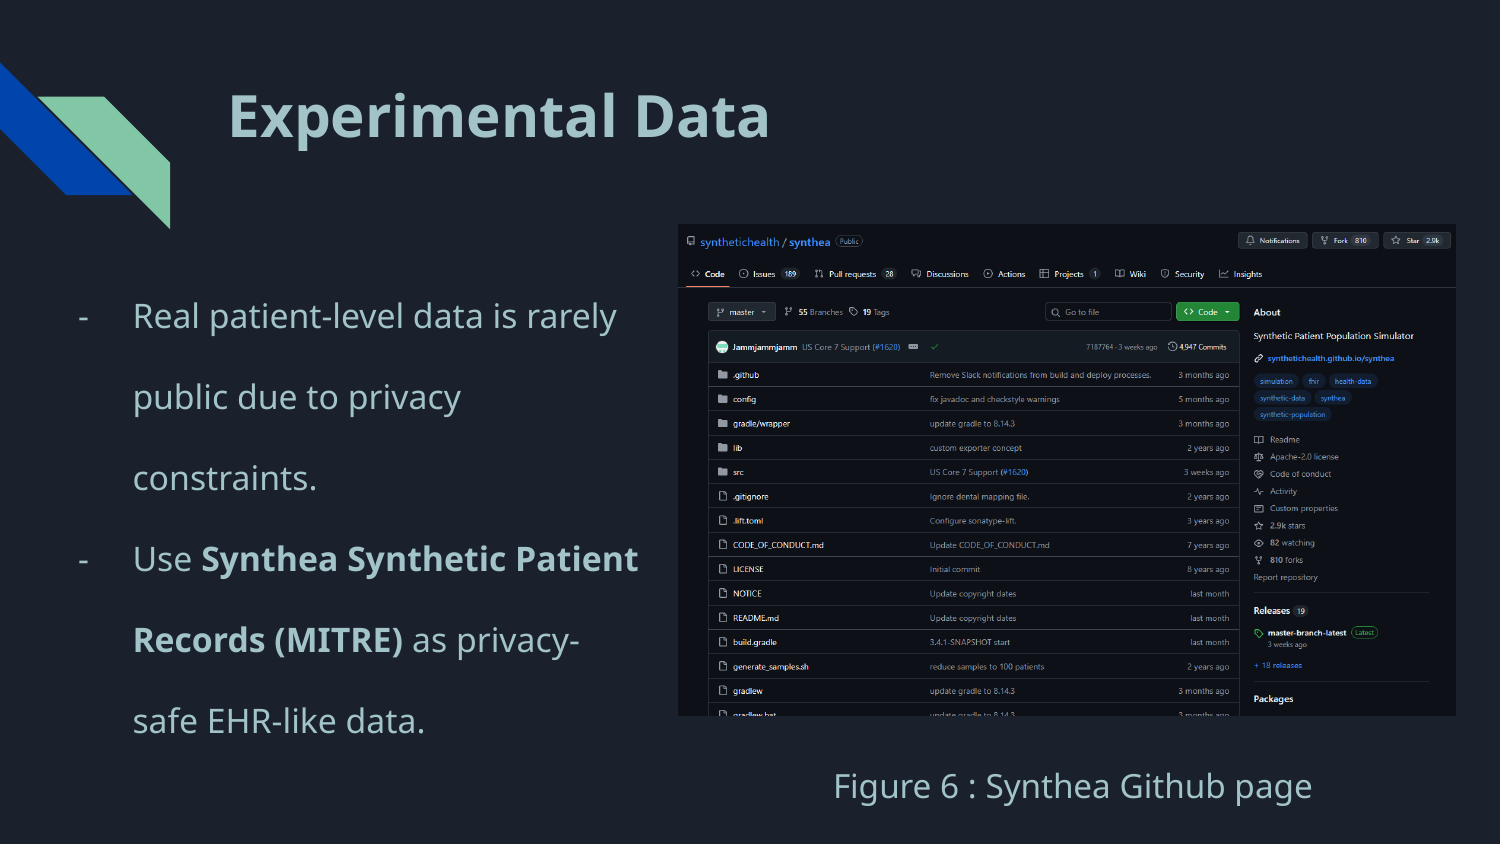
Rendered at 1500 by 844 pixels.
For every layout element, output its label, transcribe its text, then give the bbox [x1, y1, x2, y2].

title Experimental Data [212, 64, 1483, 185]
picture [677, 223, 1456, 717]
list Real patient-level data is rarely public due to privacy constraints. Use Synthea Synthetic Patient Records (MITRE) as privacy-safe EHR-like data. [42, 239, 657, 794]
list Figure 6 : Synthea Github page [818, 744, 1382, 831]
